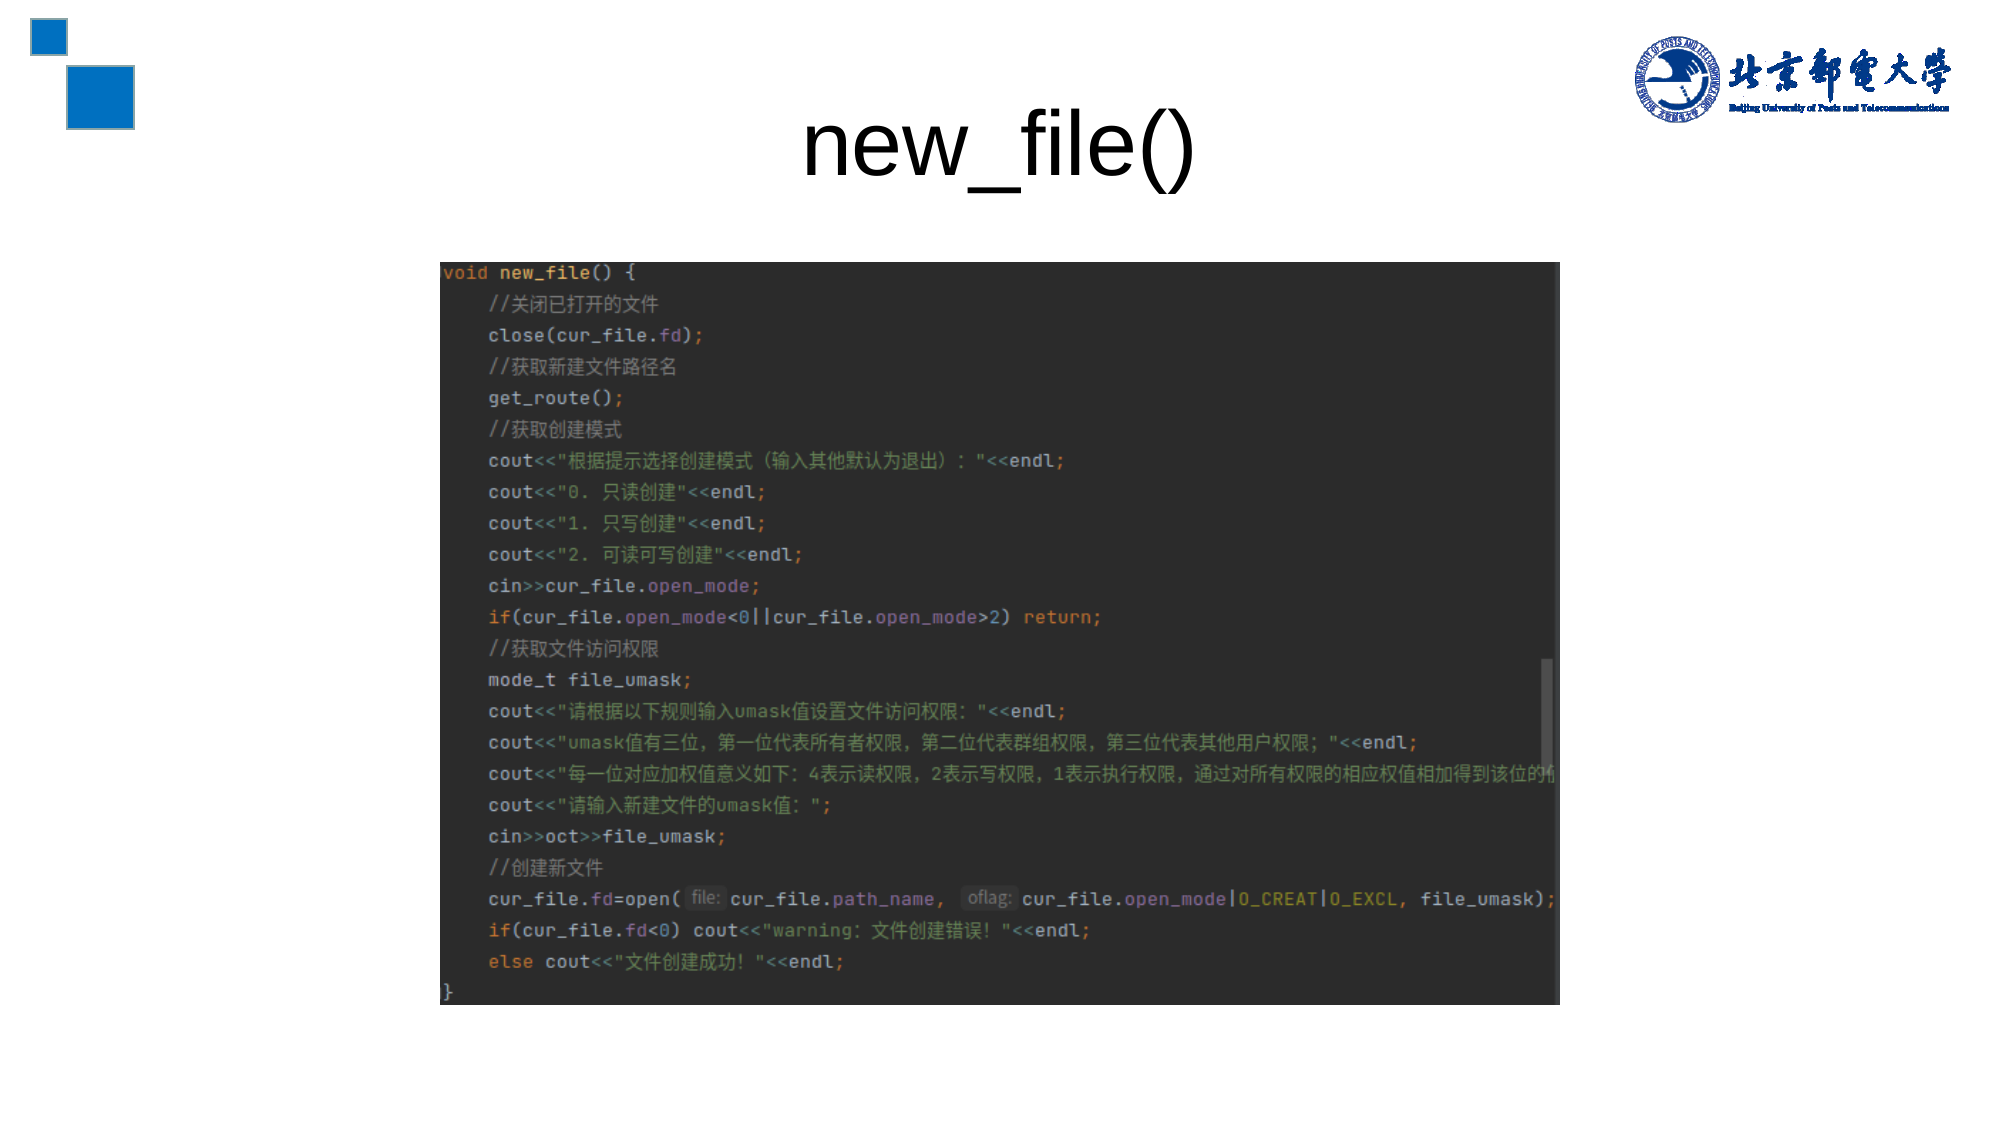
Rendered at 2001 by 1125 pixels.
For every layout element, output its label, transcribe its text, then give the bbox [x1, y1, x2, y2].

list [440, 262, 1560, 1005]
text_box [31, 19, 134, 130]
picture [1626, 29, 1959, 130]
title new_file() [99, 44, 1901, 233]
